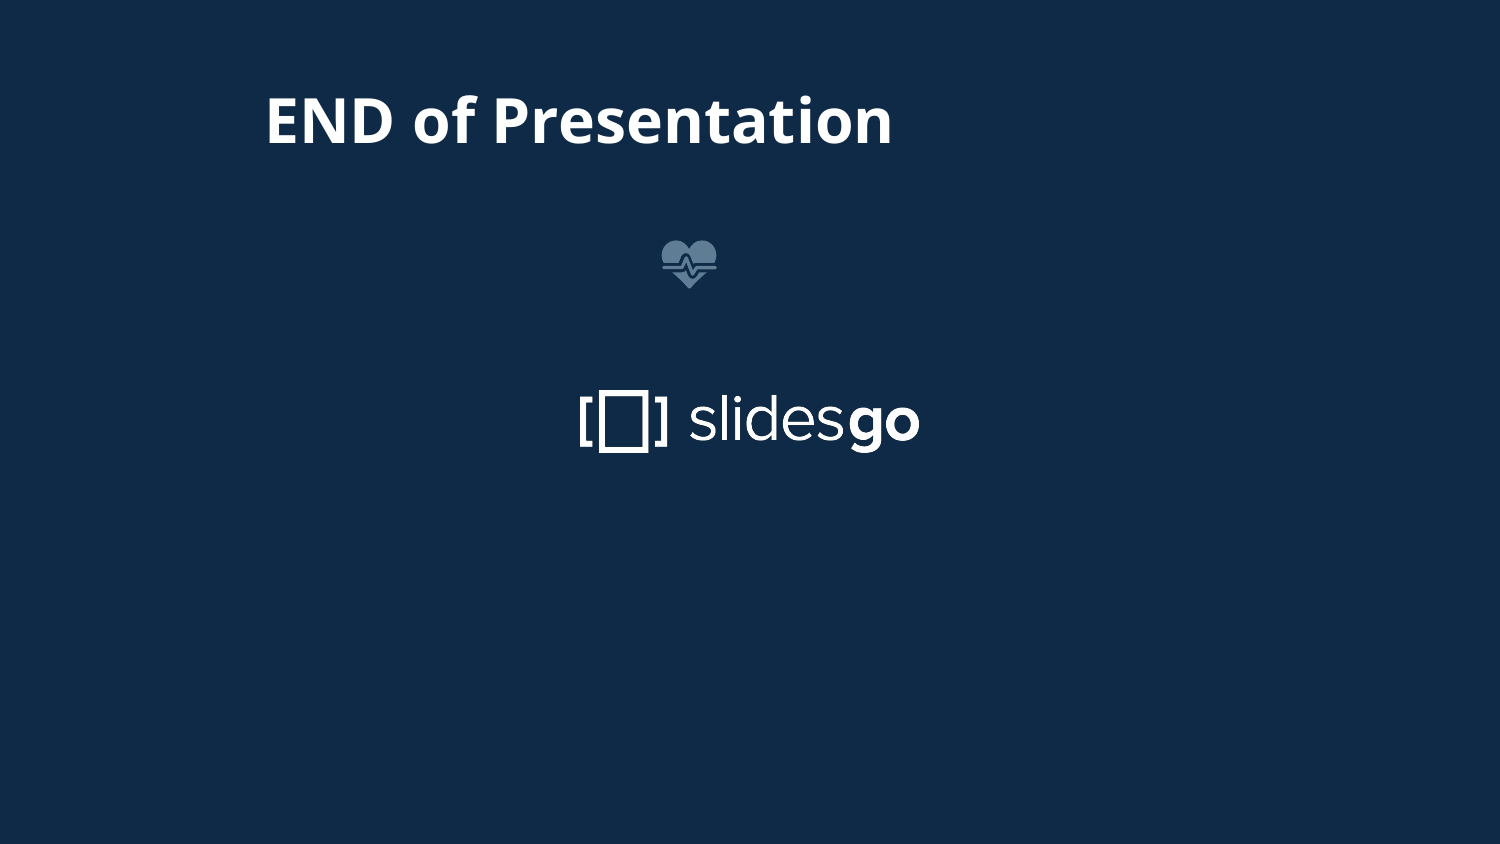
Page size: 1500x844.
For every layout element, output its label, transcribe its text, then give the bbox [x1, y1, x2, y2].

picture [580, 390, 920, 453]
text_box END of Presentation [249, 65, 1217, 347]
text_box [661, 240, 718, 289]
